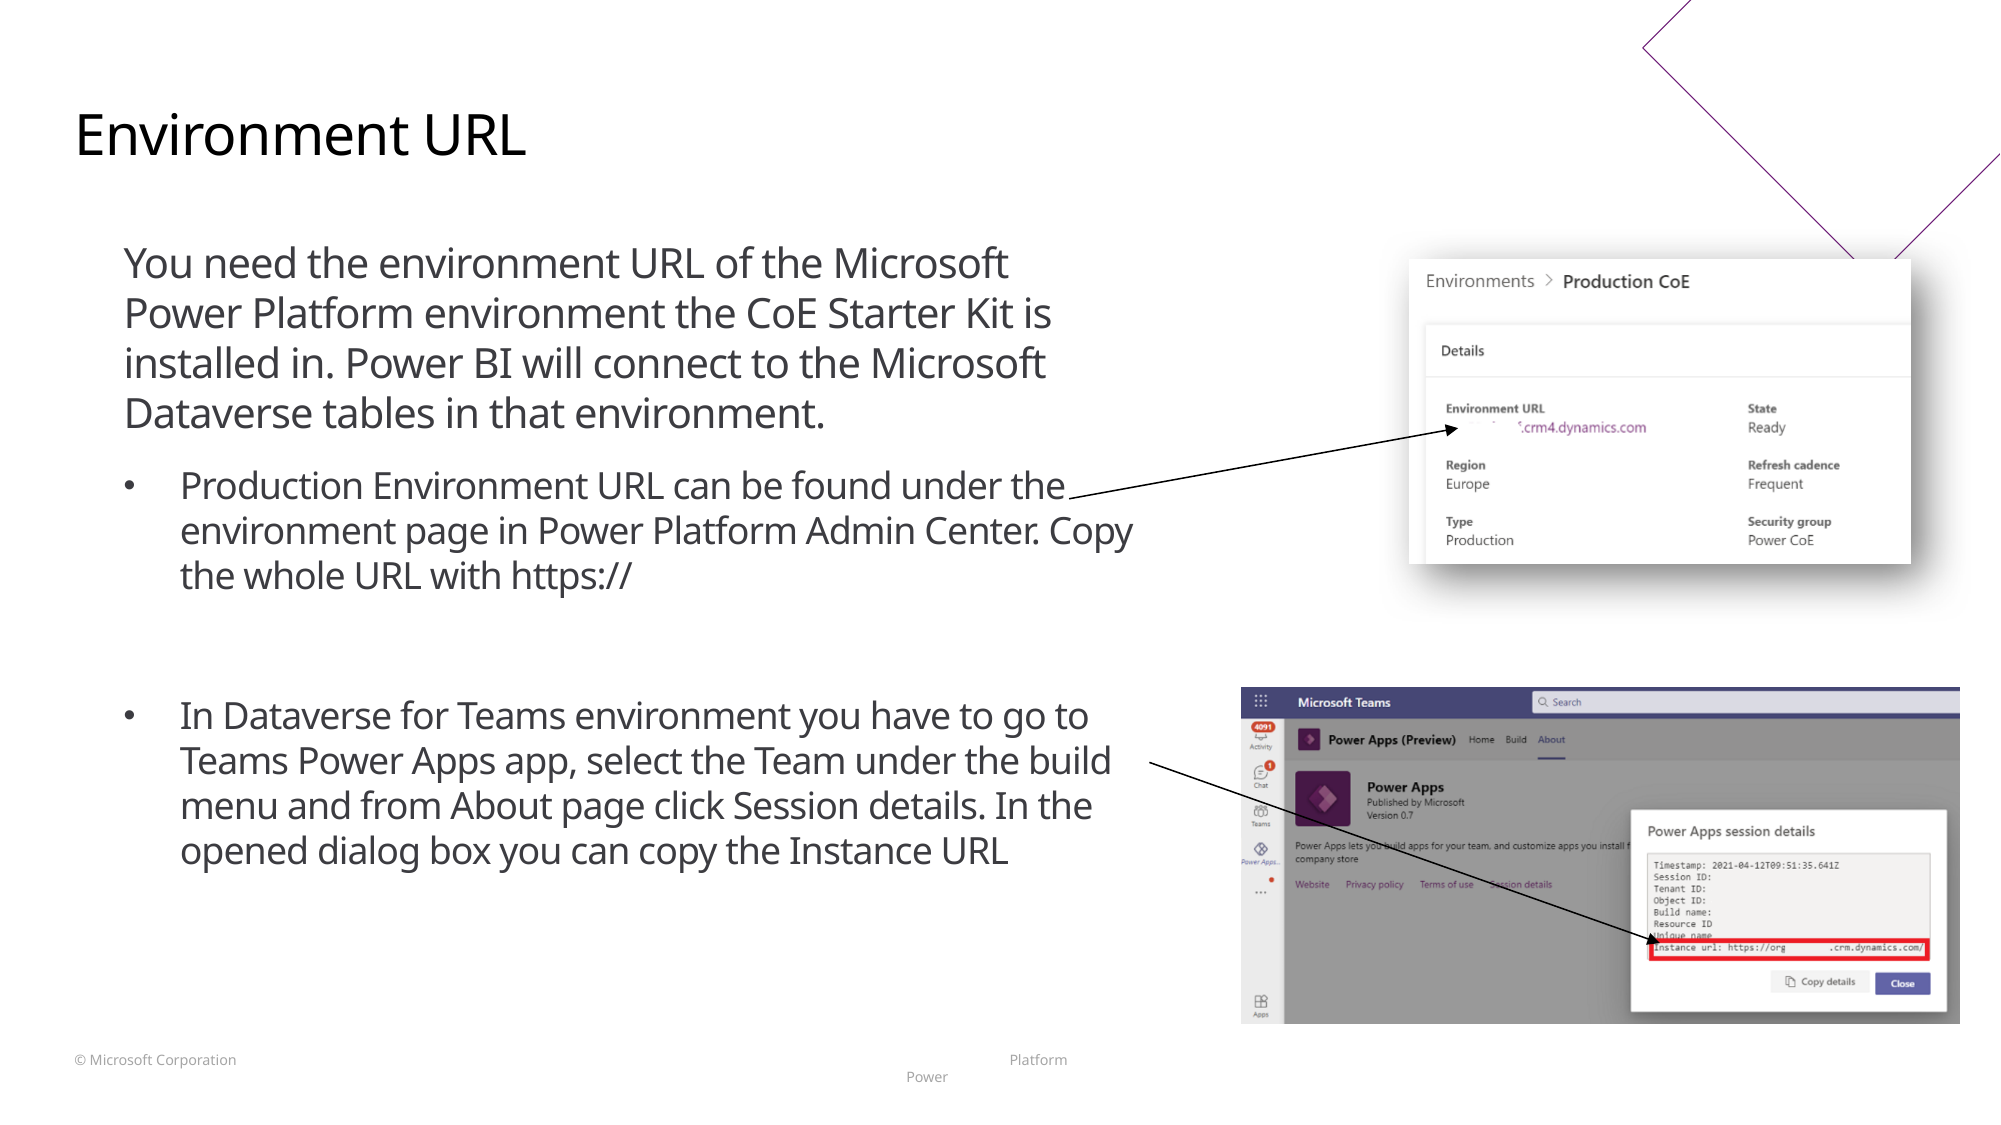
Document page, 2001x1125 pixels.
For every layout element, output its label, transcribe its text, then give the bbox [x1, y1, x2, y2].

title Environment URL [74, 101, 1930, 167]
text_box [1149, 762, 1661, 944]
picture [1240, 686, 1961, 1024]
text_box You need the environment URL of the Microsoft Power Platform environment the CoE Starter Kit is installed in. Power BI will connect to the Microsoft Dataverse tables in that environment. Production Environment URL can be found under the environment page in Power Platform Admin Center. Copy the whole URL with https:// In Dataverse for Teams environment you have to go to Teams Power Apps app, select the Team under the build menu and from About page click Session details. In the opened dialog box you can copy the Instance URL [108, 229, 1150, 818]
footer © Microsoft Corporation Power Platform [59, 1058, 1960, 1078]
picture [1408, 259, 1911, 564]
text_box [1642, 0, 2000, 243]
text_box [1068, 427, 1459, 500]
